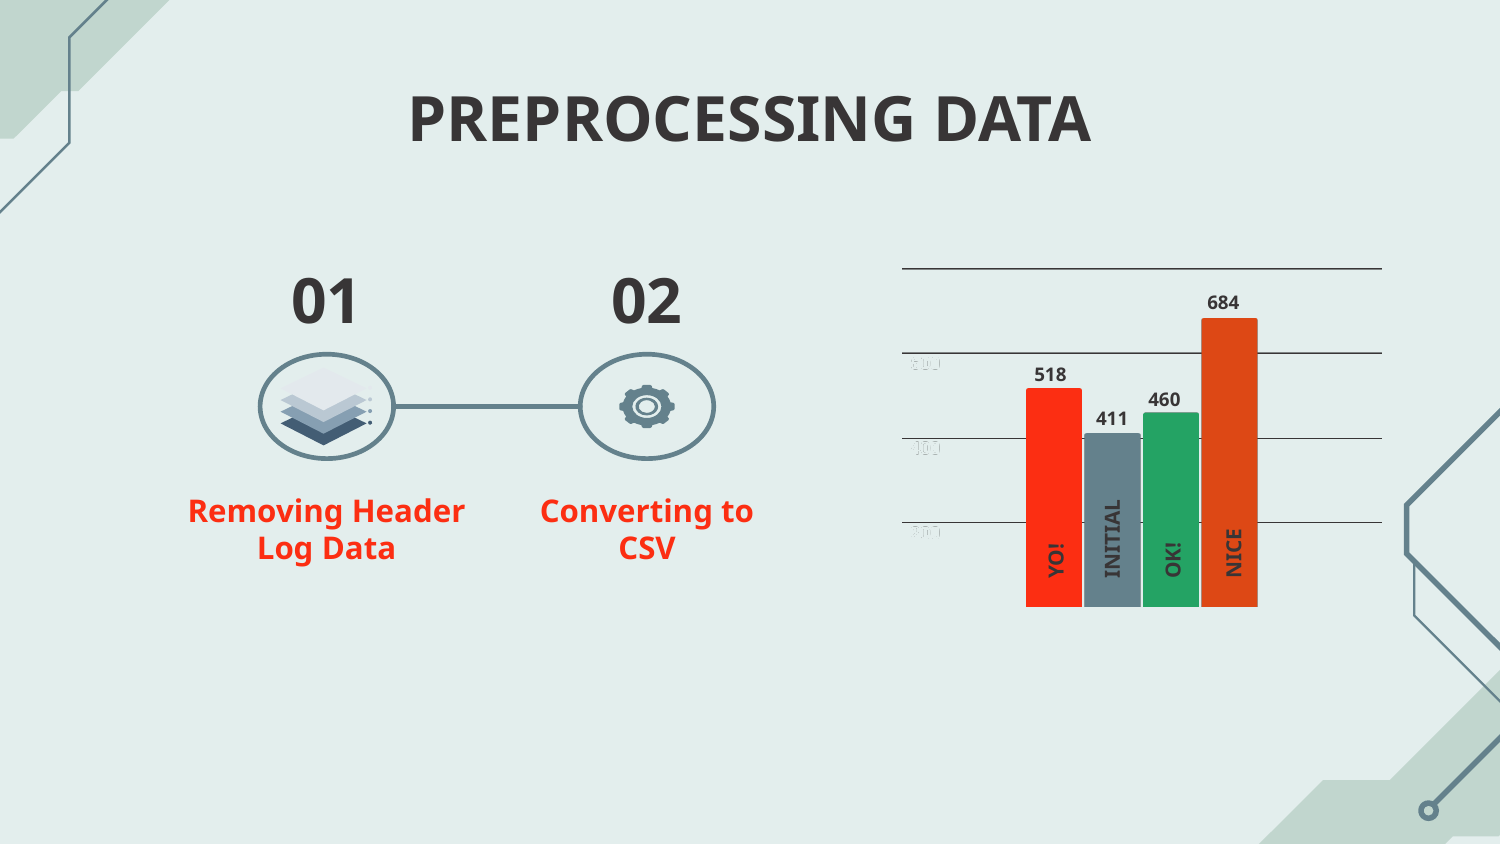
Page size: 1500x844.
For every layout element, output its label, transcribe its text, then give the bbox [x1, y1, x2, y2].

title PREPROCESSING DATA [118, 63, 1382, 161]
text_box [280, 367, 374, 446]
text_box [260, 373, 275, 440]
subtitle Converting to CSV [498, 467, 796, 589]
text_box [619, 384, 675, 429]
text_box [378, 372, 394, 439]
subtitle Removing Header Log Data [155, 463, 499, 594]
subtitle 02 [521, 264, 773, 333]
text_box [286, 354, 368, 365]
text_box [580, 354, 714, 459]
subtitle 01 [200, 264, 453, 333]
picture [900, 268, 1383, 607]
text_box [299, 454, 355, 459]
